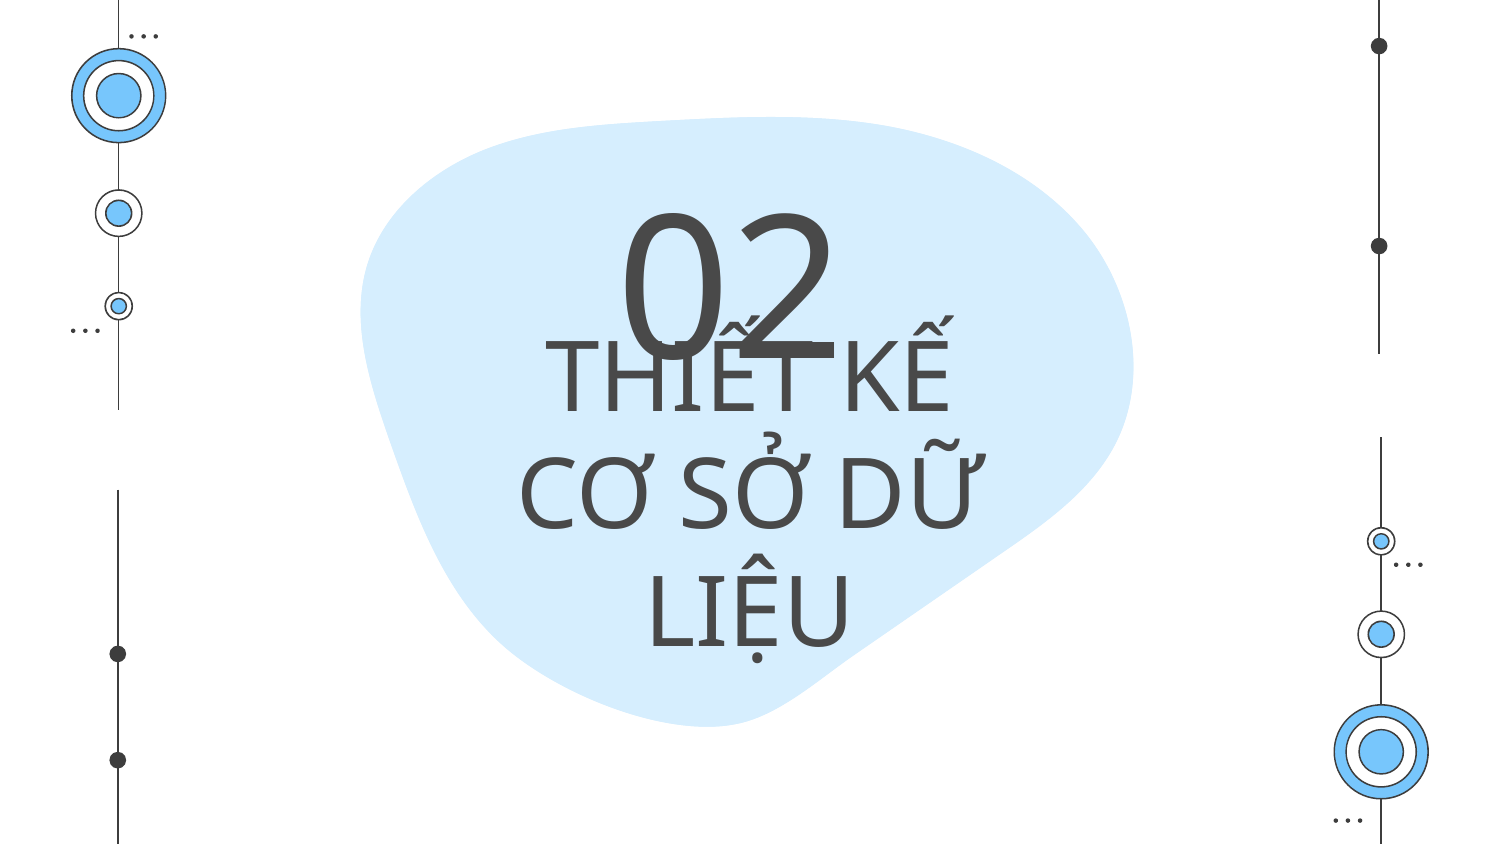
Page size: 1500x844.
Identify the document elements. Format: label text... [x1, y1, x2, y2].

title THIẾT KẾ CƠ SỞ DỮ LIỆU [487, 423, 1013, 556]
title 02 [487, 190, 975, 366]
